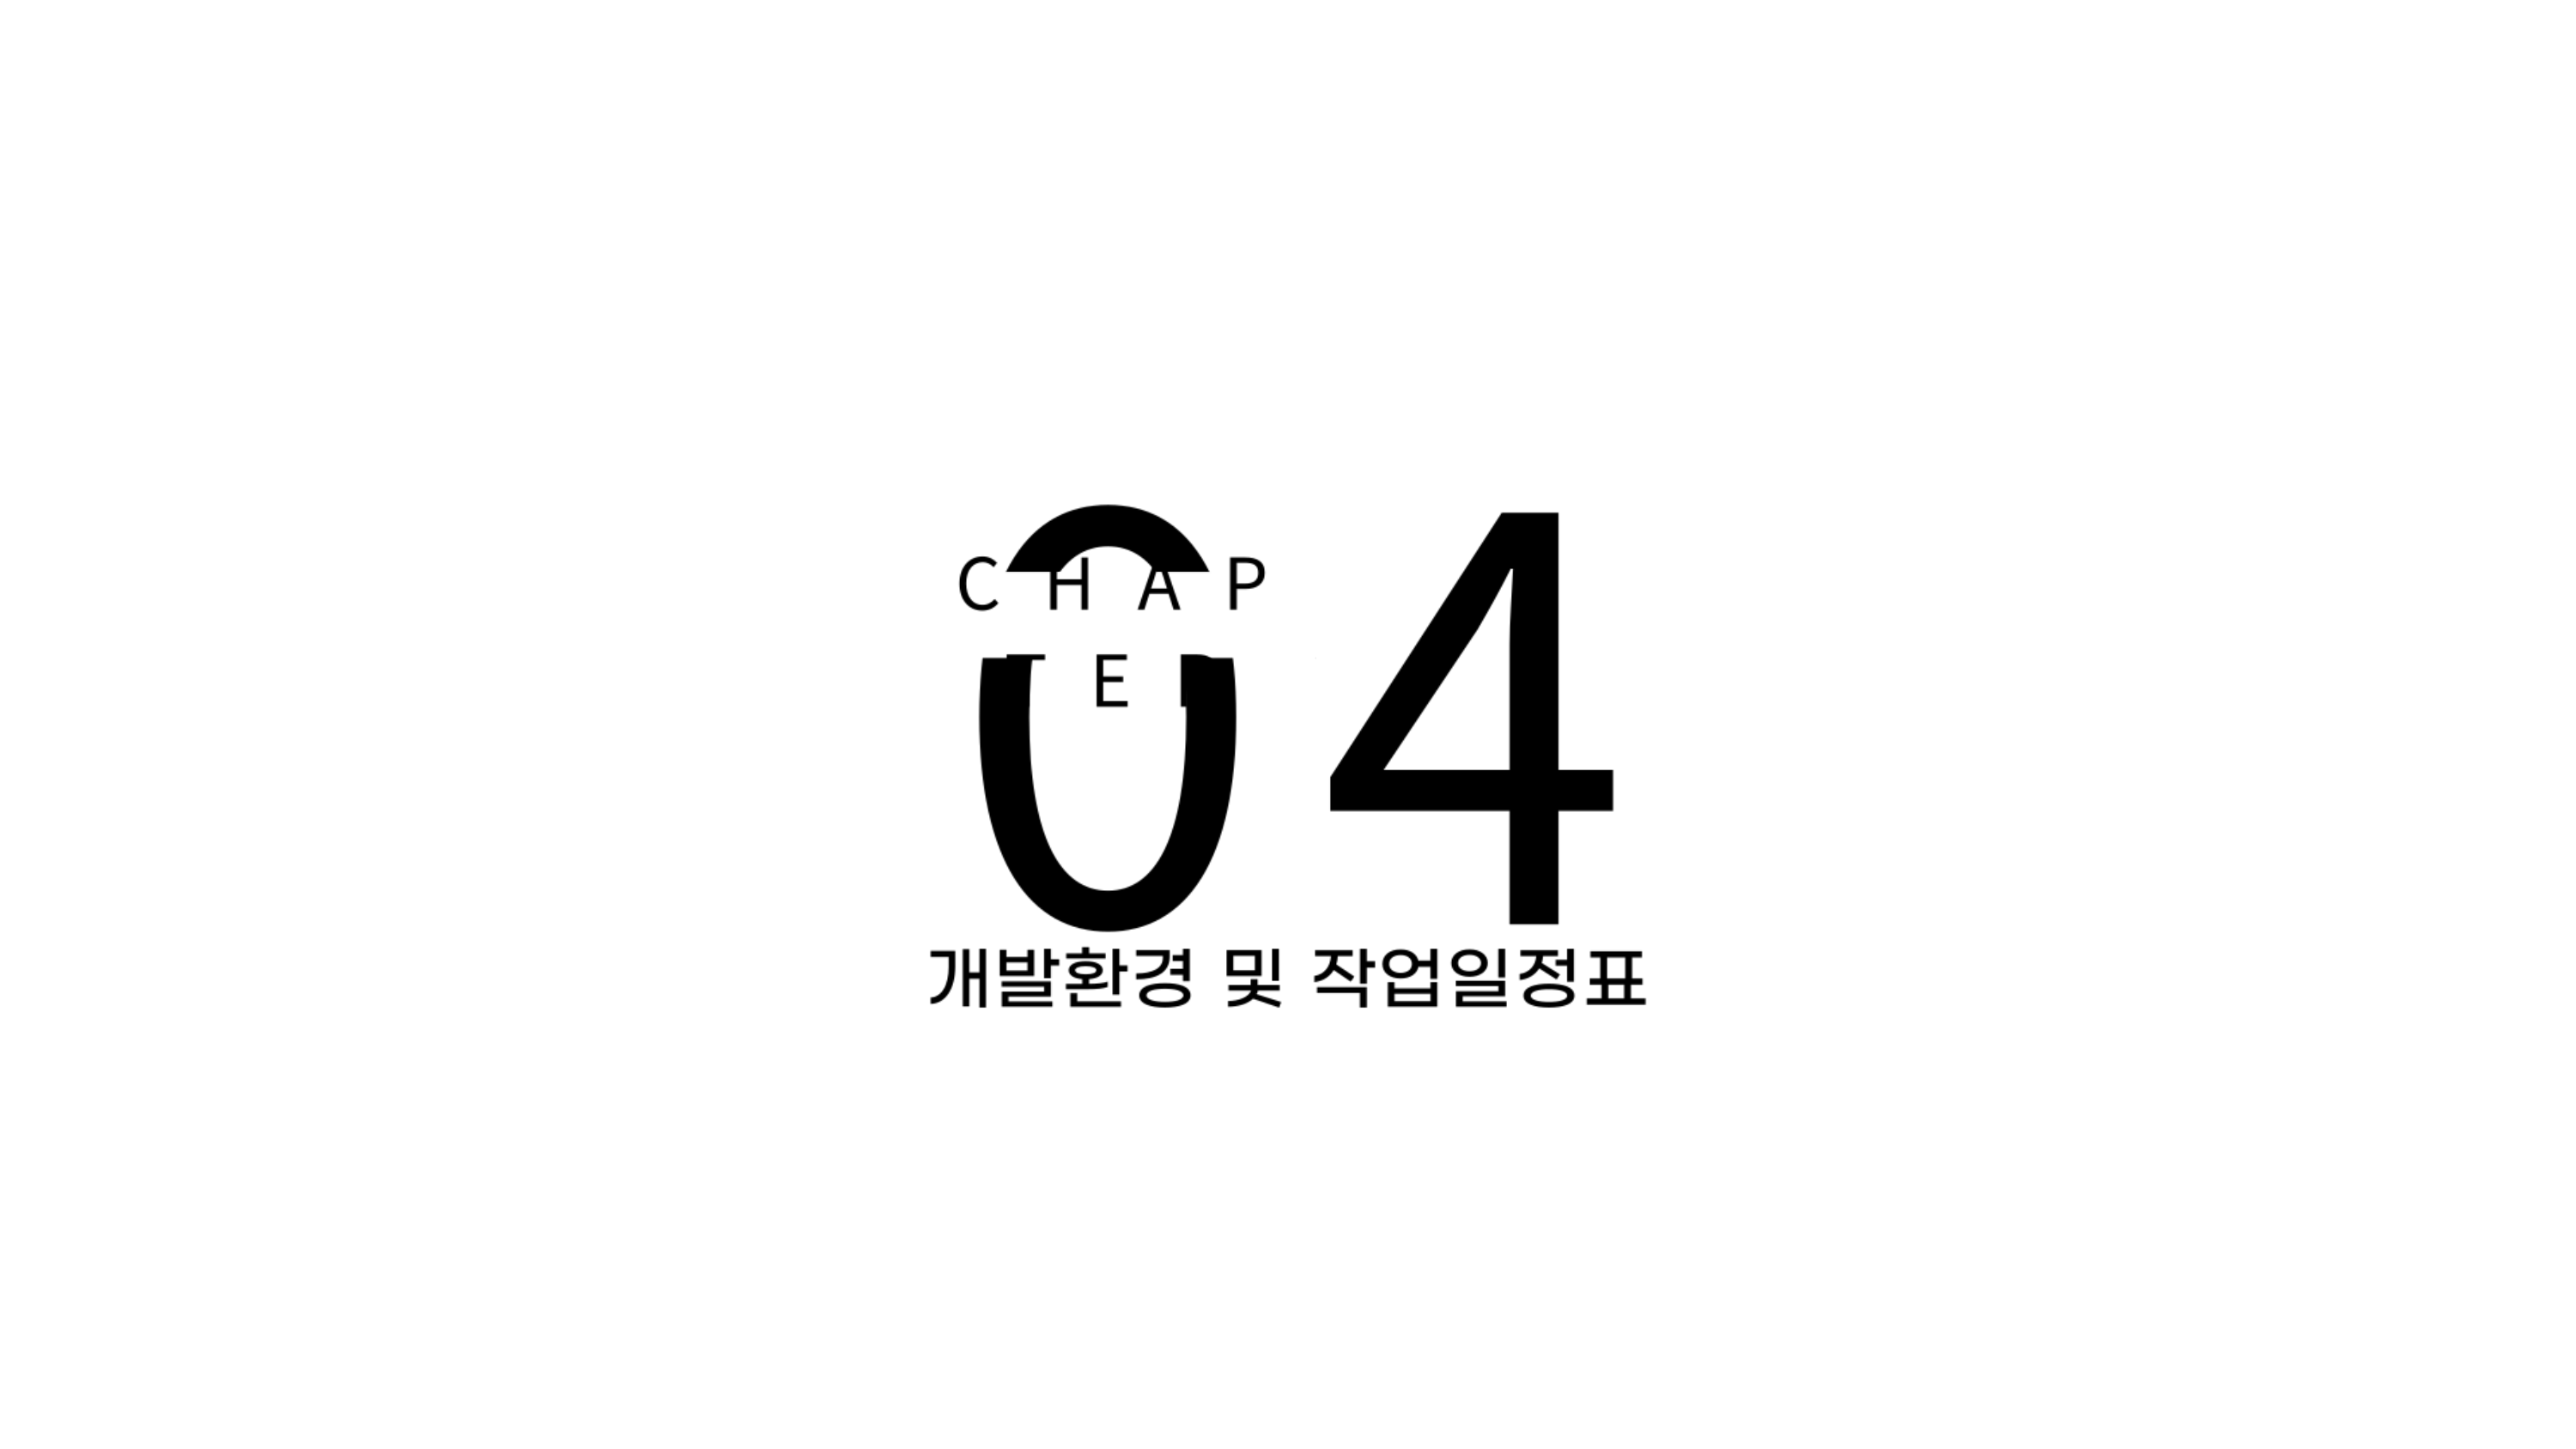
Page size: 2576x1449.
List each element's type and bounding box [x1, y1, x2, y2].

text_box [907, 530, 1317, 727]
picture [507, 210, 1885, 1223]
